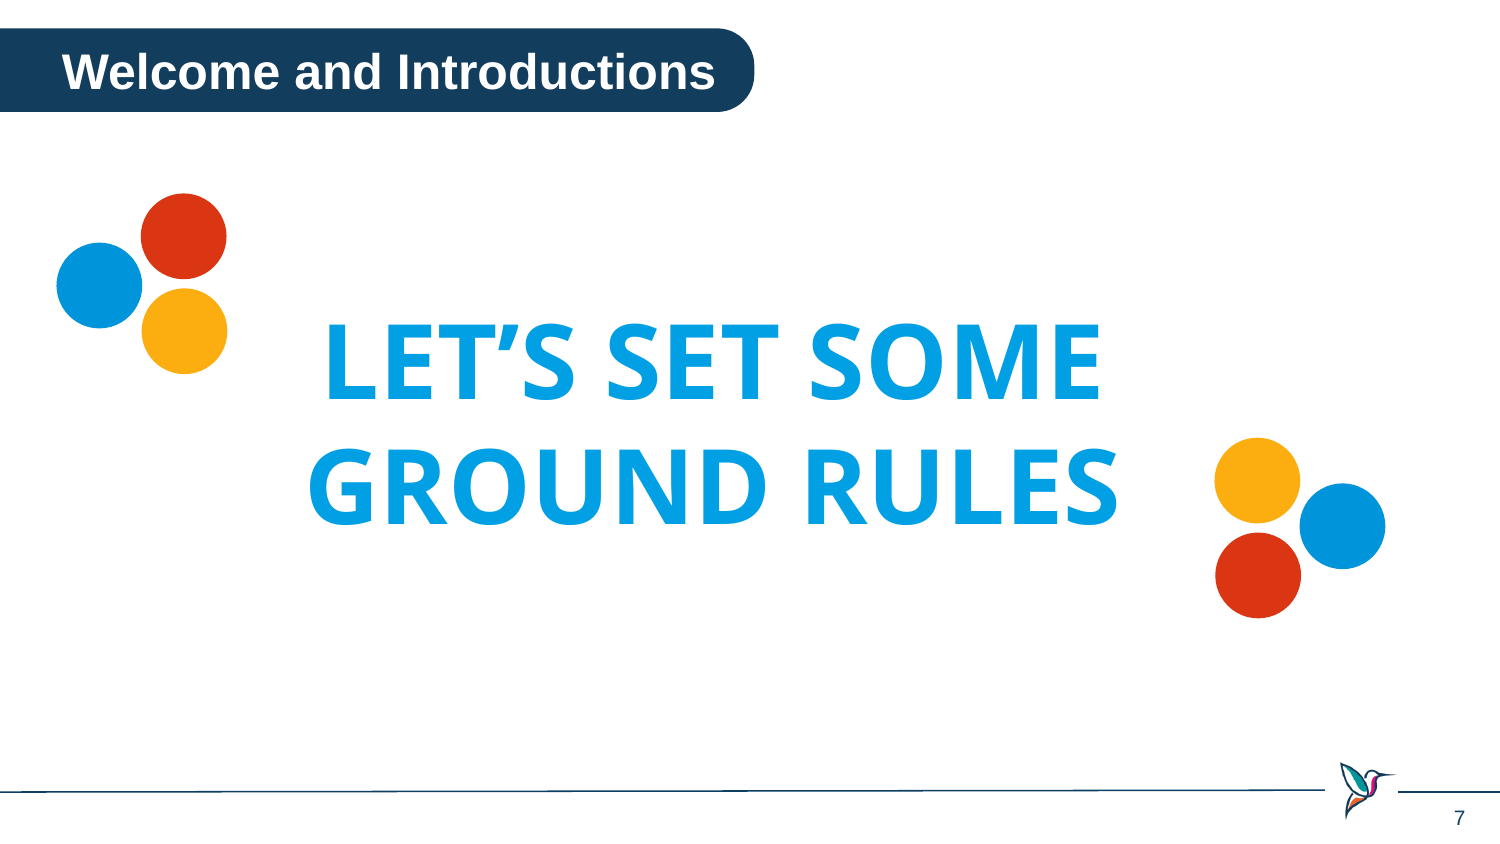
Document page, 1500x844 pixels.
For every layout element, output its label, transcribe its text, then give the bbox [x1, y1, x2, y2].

picture [1338, 759, 1398, 823]
text_box Welcome and Introductions [46, 32, 1500, 168]
text_box [1299, 483, 1386, 570]
text_box [140, 193, 227, 280]
text_box [1215, 532, 1302, 619]
text_box [56, 242, 143, 329]
text_box LET’S SET SOME GROUND RULES [261, 288, 1164, 553]
text_box [141, 288, 228, 375]
text_box [1214, 437, 1301, 524]
text_box [0, 28, 734, 112]
